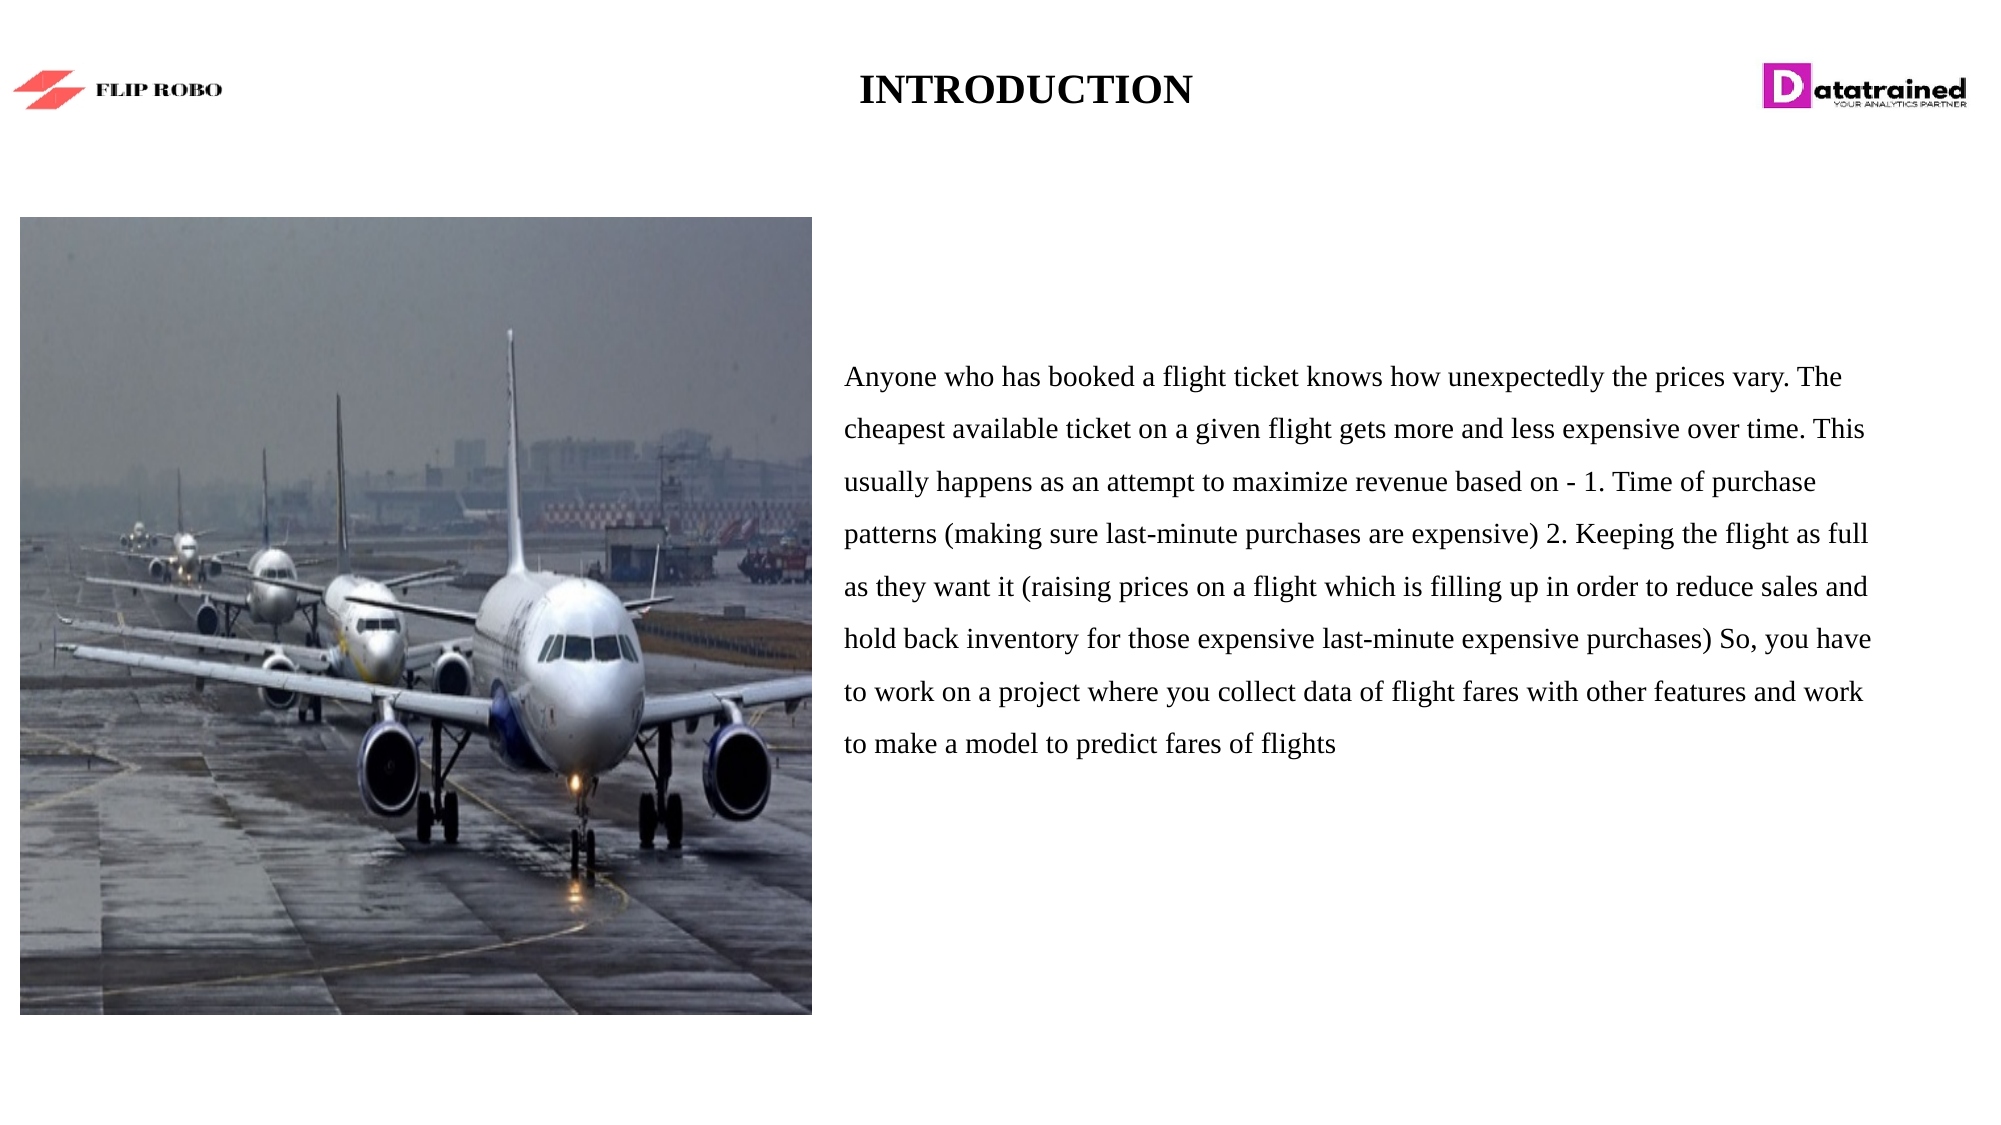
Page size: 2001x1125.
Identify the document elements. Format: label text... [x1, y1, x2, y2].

picture [0, 0, 237, 178]
text_box Anyone who has booked a flight ticket knows how unexpectedly the prices vary. The cheapest available ticket on a given flight gets more and less expensive over time. This usually happens as an attempt to maximize revenue based on - 1. Time of purchase patterns (making sure last-minute purchases are expensive) 2. Keeping the flight as full as they want it (raising prices on a flight which is filling up in order to reduce sales and hold back inventory for those expensive last-minute expensive purchases) So, you have to work on a project where you collect data of flight fares with other features and work to make a model to predict fares of flights. [829, 332, 1899, 835]
picture [20, 217, 812, 1015]
text_box INTRODUCTION [661, 54, 1392, 120]
picture [1749, 0, 2000, 180]
